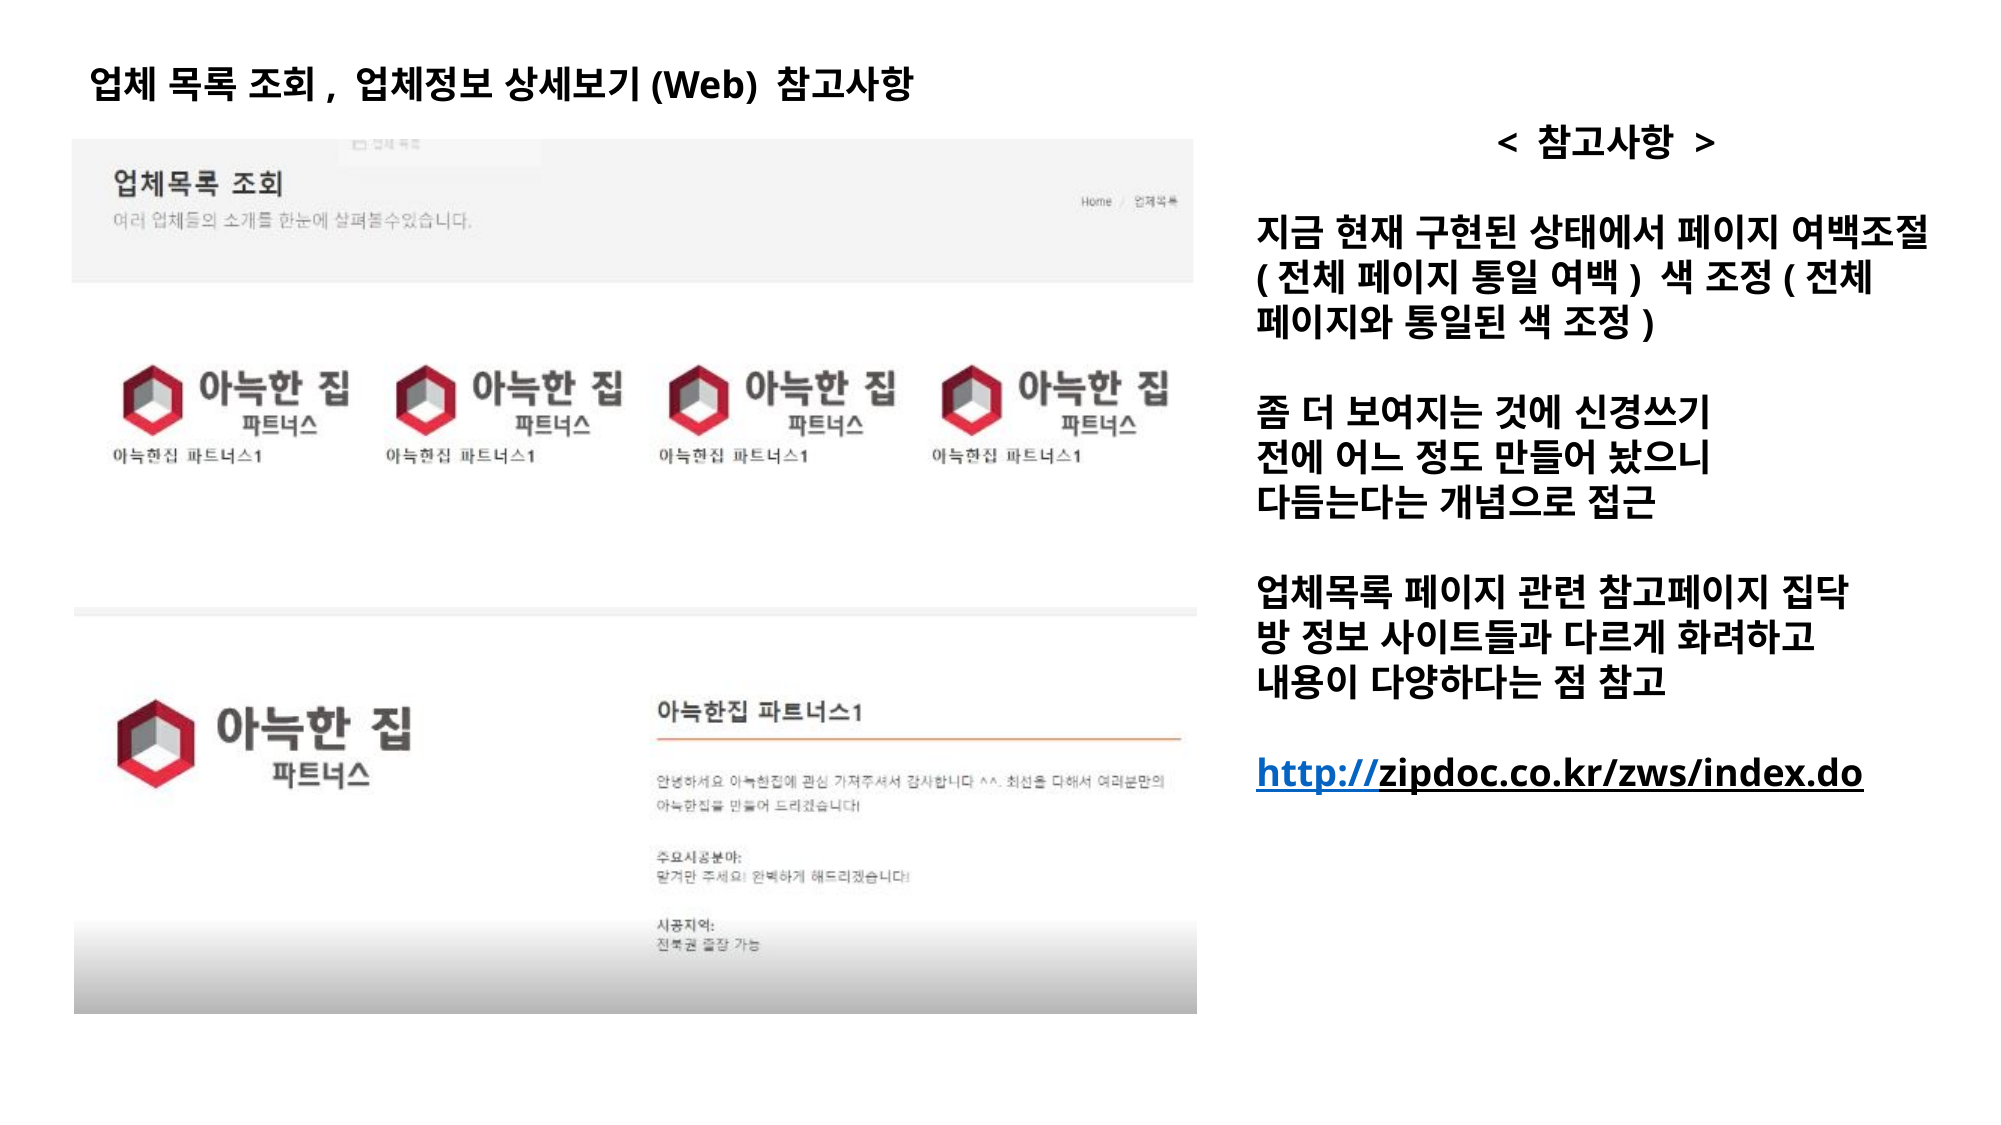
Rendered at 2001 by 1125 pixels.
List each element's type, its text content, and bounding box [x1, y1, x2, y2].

picture [74, 607, 1197, 1014]
text_box 업체 목록 조회, 업체정보 상세보기(Web) 참고사항 [74, 53, 1134, 114]
text_box < 참고사항 > 지금 현재 구현된 상태에서 페이지 여백조절(전체 페이지 통일 여백) 색 조정(전체 페이지와 통일된 색 조정) 좀 더 보여지는 것에 신경쓰기 전에 어느 정도 만들어 놨으니 다듬는다는 개념으로 접근 업체목록 페이지 관련 참고페이지 집닥 방 정보 사이트들과 다르게 화려하고 내용이 다양하다는 점 참고 http://zipdoc.co.kr/zws/index.do [1241, 111, 1972, 897]
picture [71, 139, 1194, 483]
